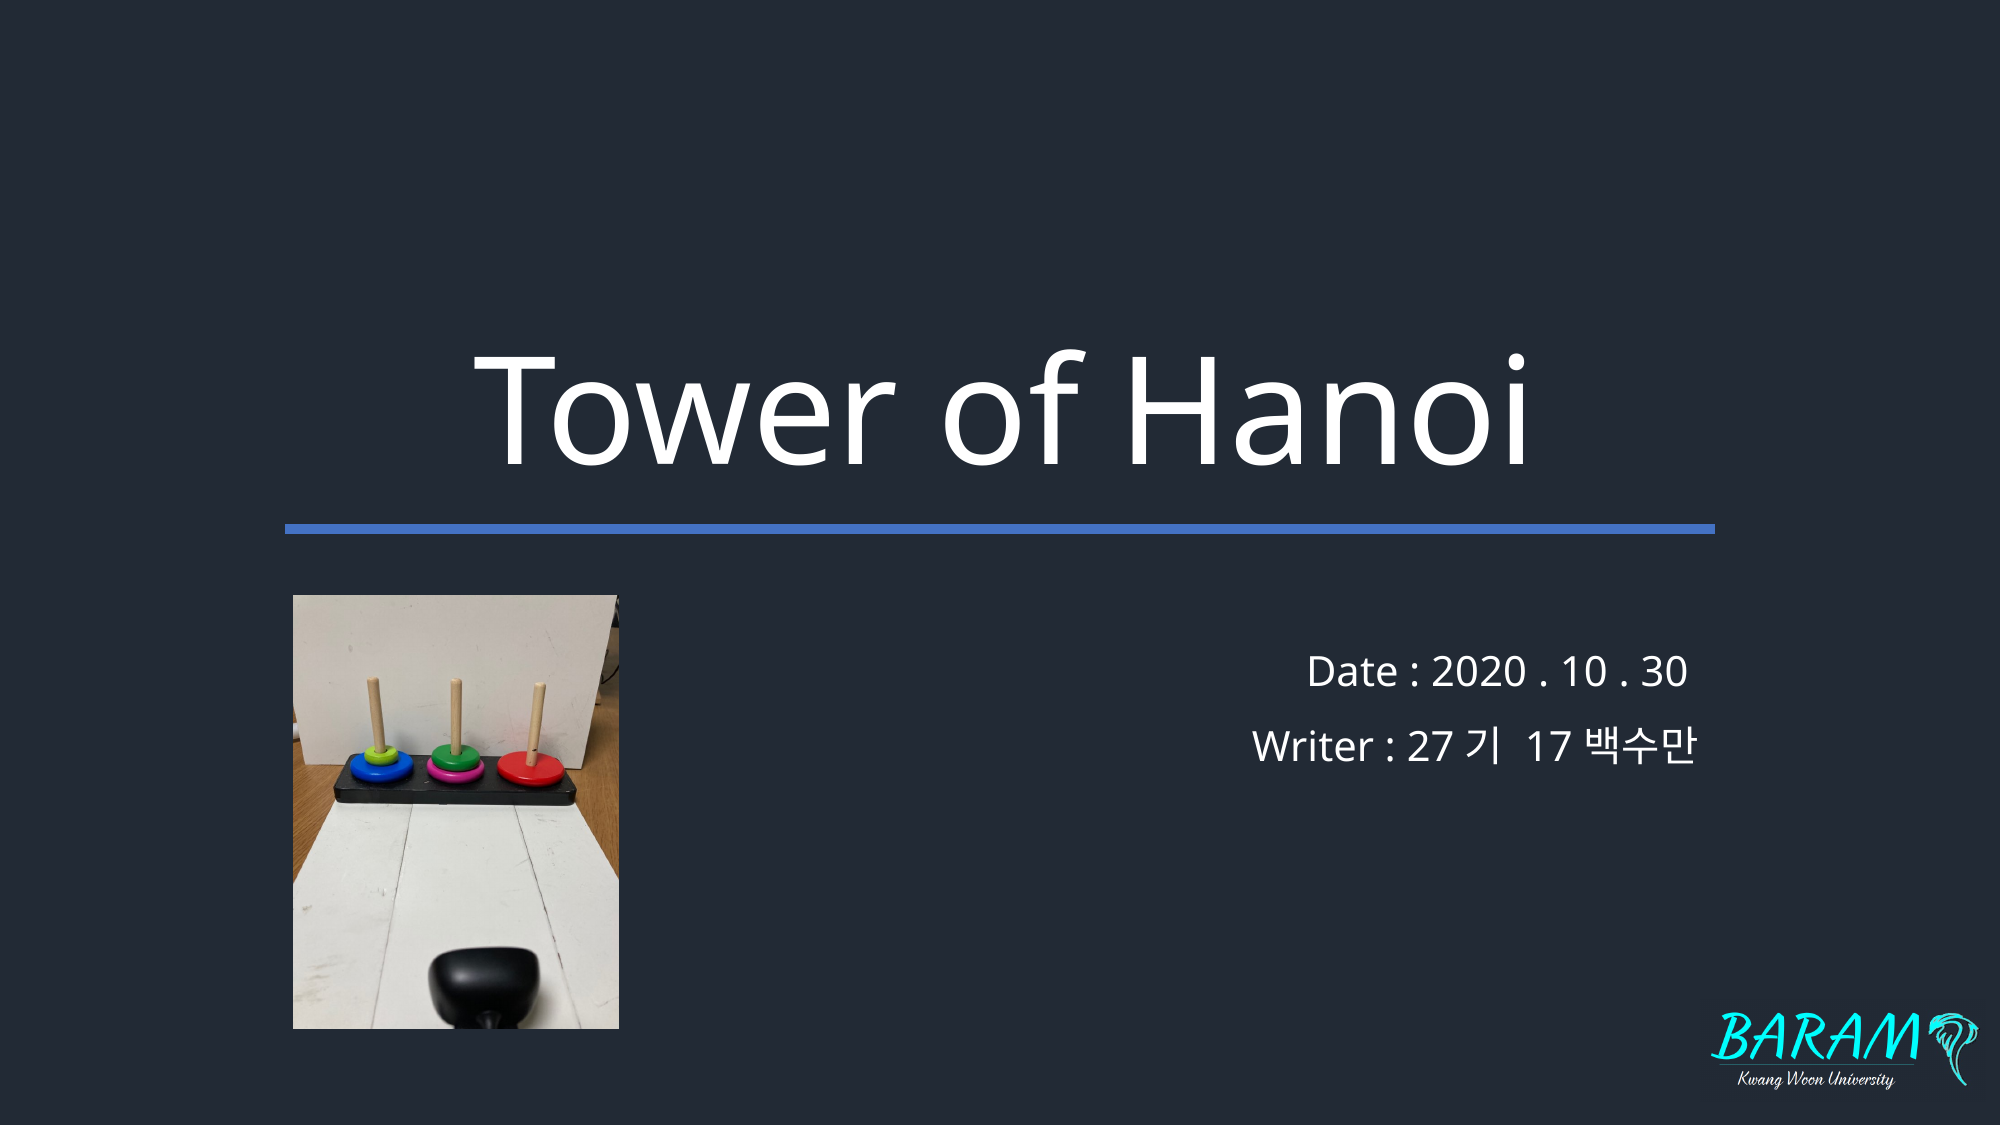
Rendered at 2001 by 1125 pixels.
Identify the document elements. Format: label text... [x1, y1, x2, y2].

text_box Tower of Hanoi [455, 306, 1554, 502]
picture [293, 595, 619, 1030]
text_box Date : 2020 . 10 . 30 Writer : 27기 17백수만 [967, 612, 1725, 778]
picture [1700, 999, 1986, 1102]
